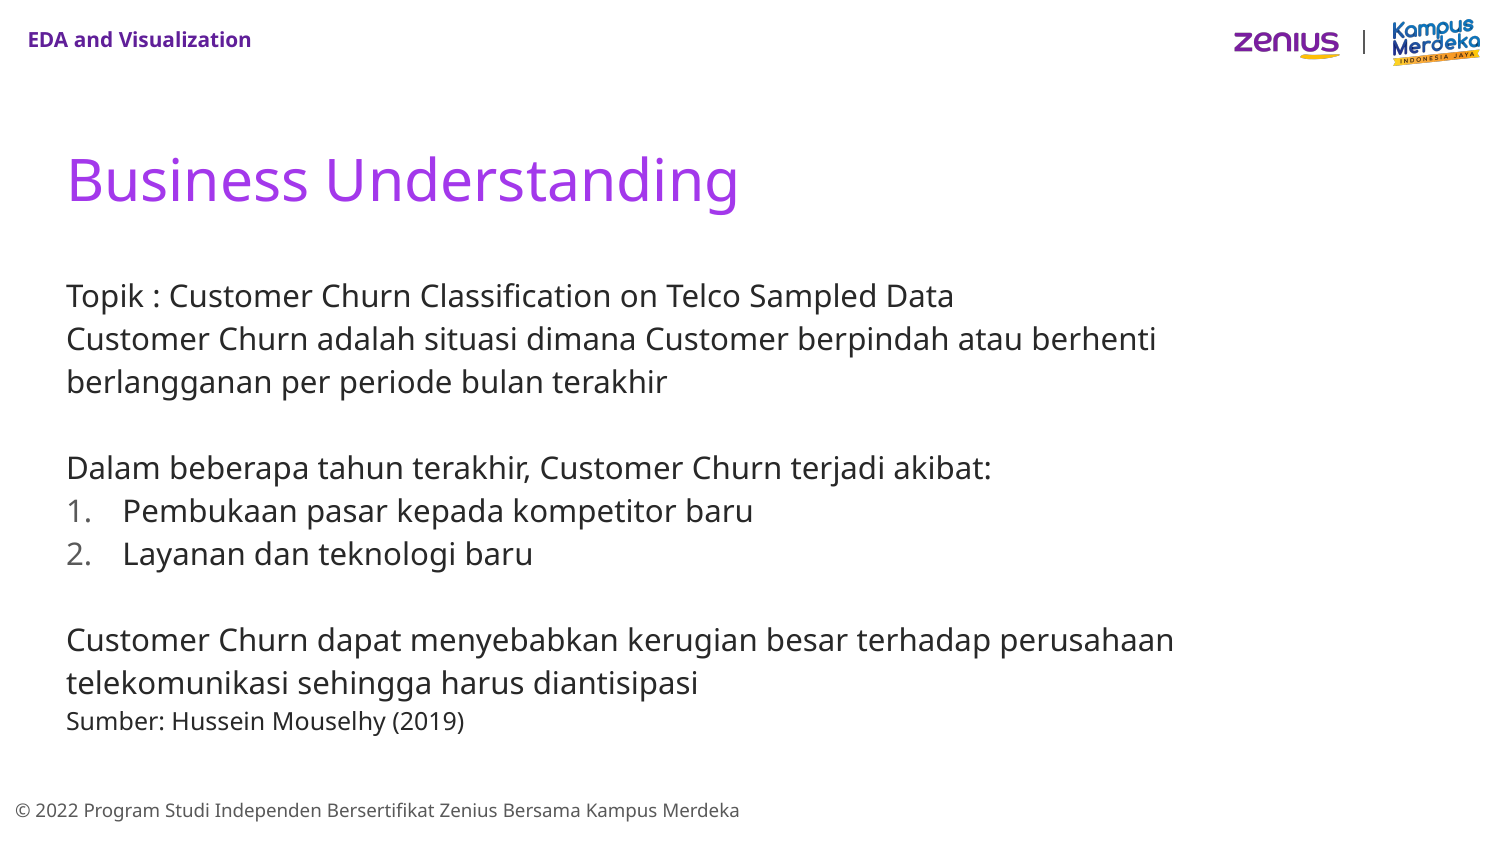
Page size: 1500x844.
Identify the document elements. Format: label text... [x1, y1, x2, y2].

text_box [1230, 15, 1480, 69]
list Topik : Customer Churn Classification on Telco Sampled Data Customer Churn adalah situasi dimana Customer berpindah atau berhenti berlangganan per periode bulan terakhir Dalam beberapa tahun terakhir, Customer Churn terjadi akibat: Pembukaan pasar kepada kompetitor baru Layanan dan teknologi baru Customer Churn dapat menyebabkan kerugian besar terhadap perusahaan telekomunikasi sehingga harus diantisipasi Sumber: Hussein Mouselhy (2019) [51, 255, 1231, 736]
text_box © 2022 Program Studi Independen Bersertifikat Zenius Bersama Kampus Merdeka [0, 787, 1468, 833]
text_box EDA and Visualization [12, 14, 1011, 65]
title Business Understanding [51, 110, 1443, 245]
